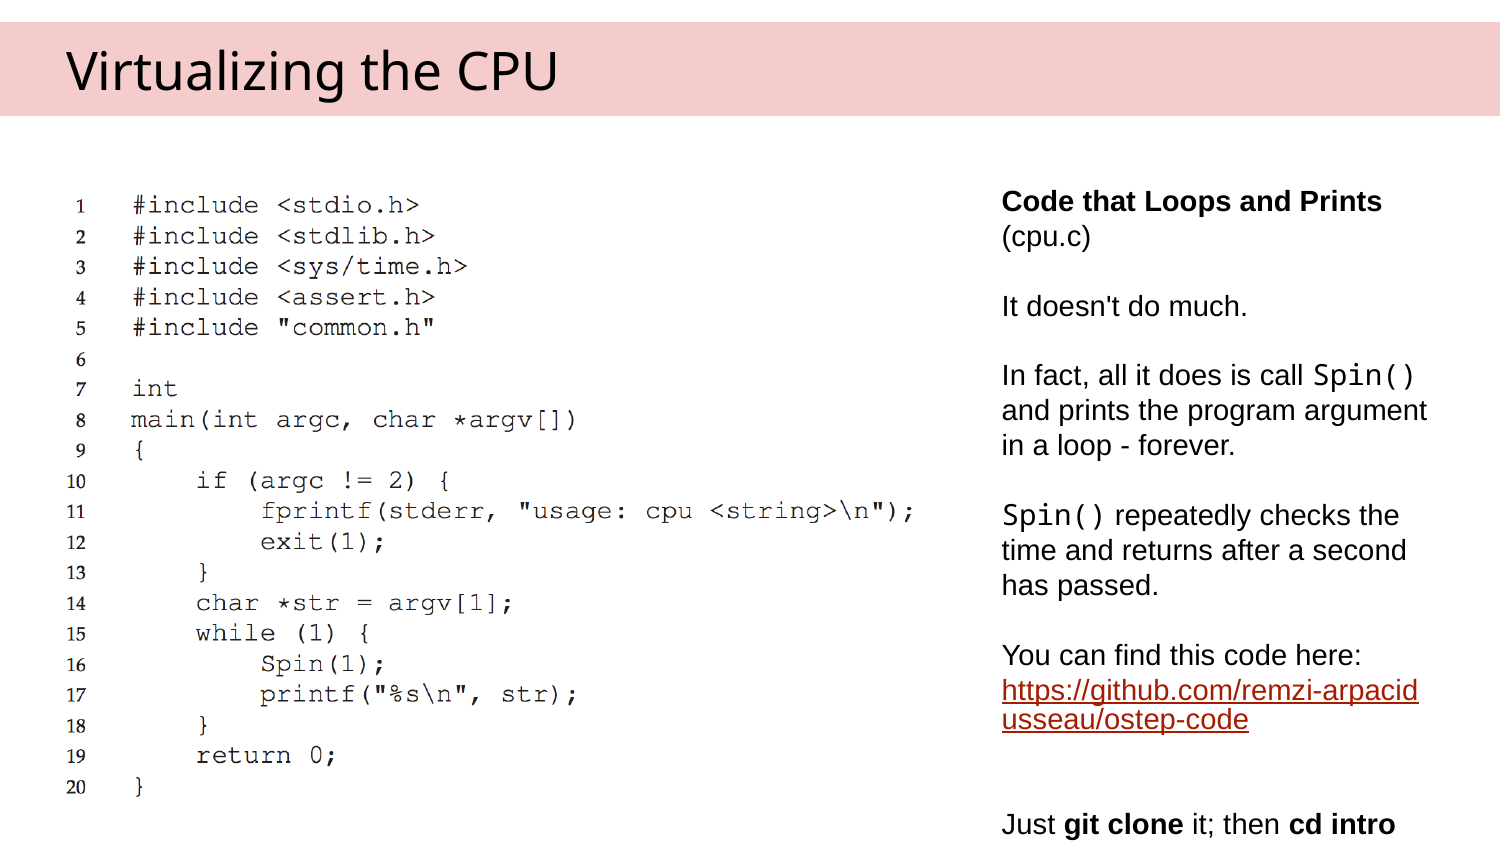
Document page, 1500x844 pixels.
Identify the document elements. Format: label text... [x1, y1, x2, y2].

text_box Code that Loops and Prints (cpu.c) It doesn't do much. In fact, all it does is call Spin() and prints the program argument in a loop - forever. Spin() repeatedly checks the time and returns after a second has passed. You can find this code here: https://github.com/remzi-arpacidusseau/ostep-code Just git clone it; then cd intro [986, 166, 1449, 819]
picture [50, 176, 920, 805]
title Virtualizing the CPU [51, 22, 1449, 116]
